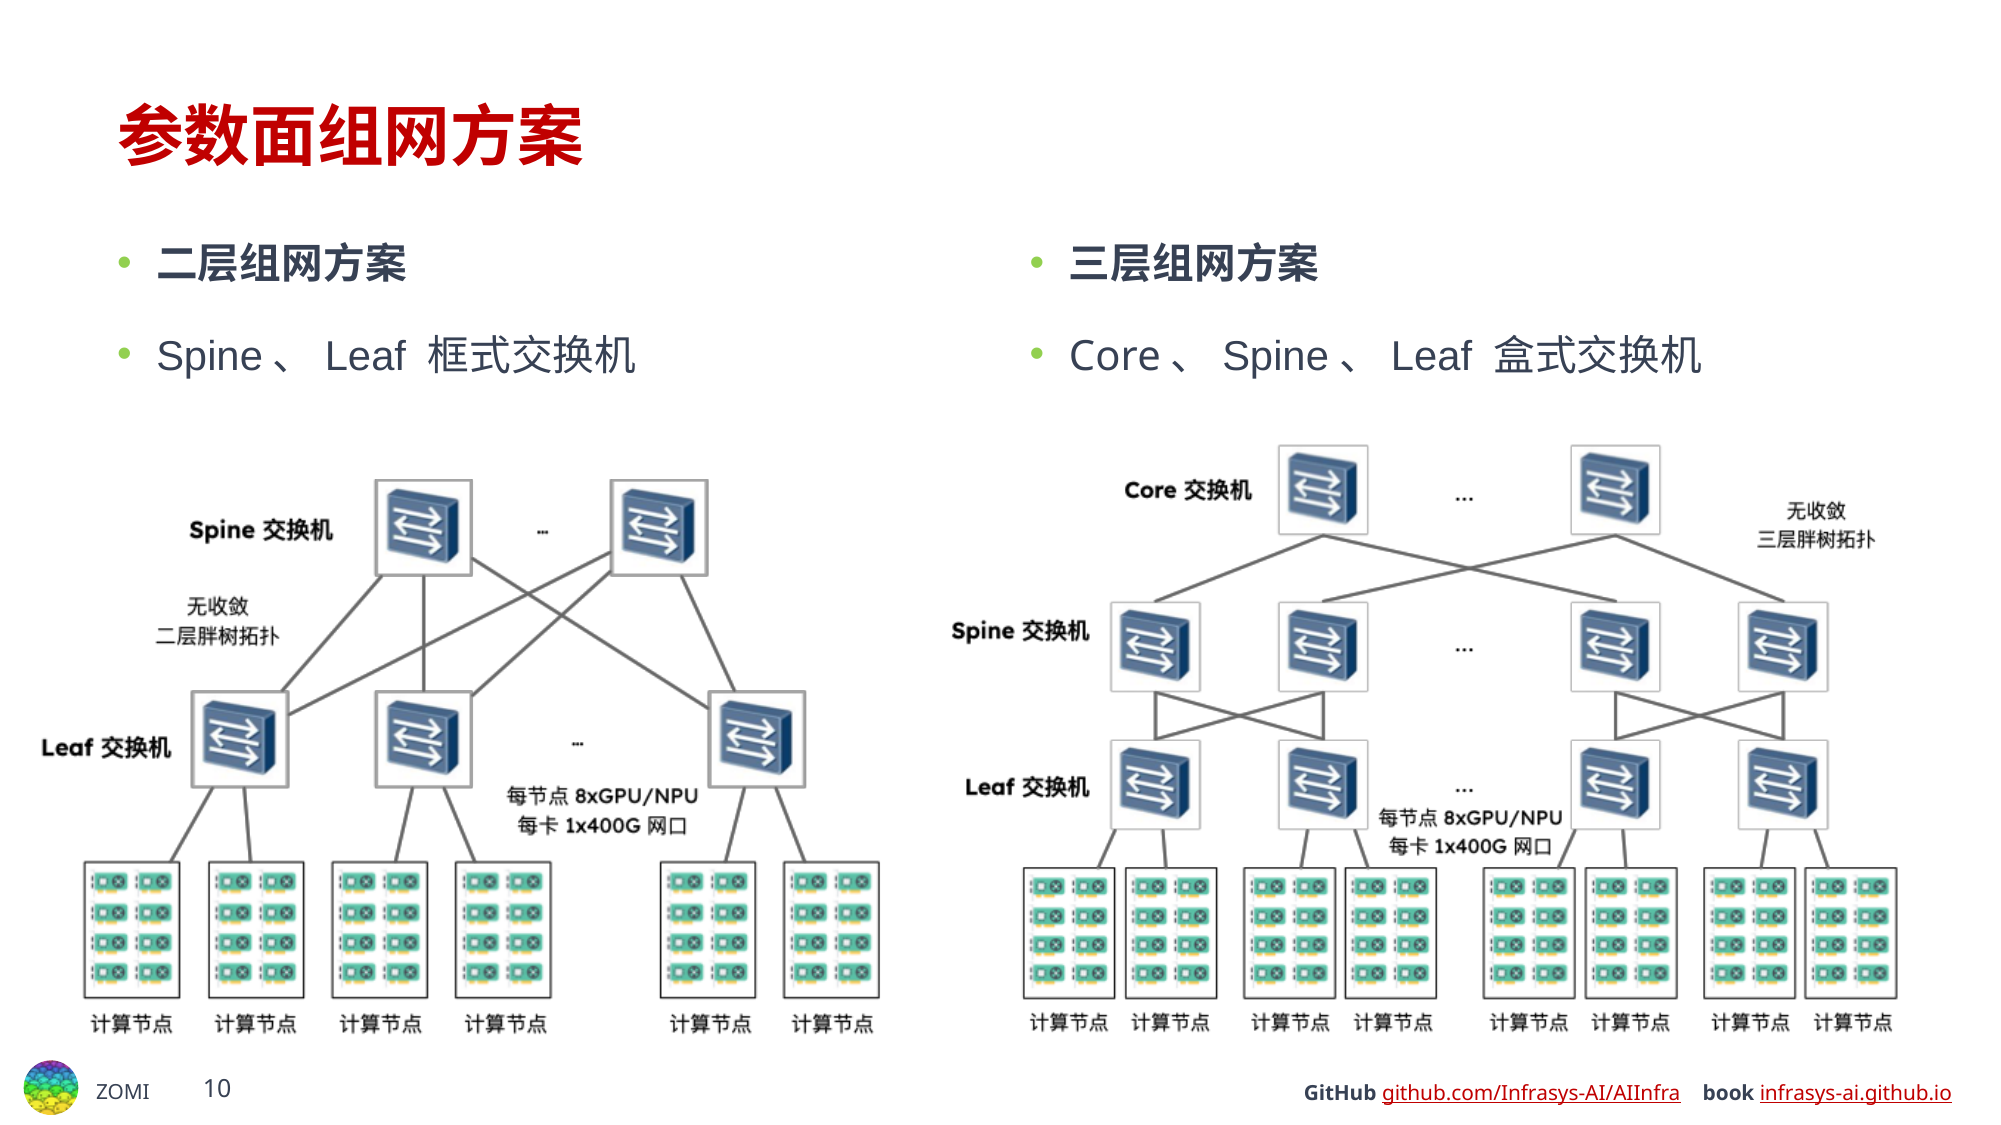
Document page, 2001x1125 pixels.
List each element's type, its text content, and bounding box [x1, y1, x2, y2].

list 二层组网方案 Spine、Leaf 框式交换机 [102, 204, 989, 1044]
picture [33, 479, 882, 1046]
picture [944, 444, 1899, 1044]
picture [23, 1060, 79, 1115]
title 参数面组网方案 [102, 85, 1901, 183]
list 三层组网方案 Core、Spine、Leaf 盒式交换机 [1014, 204, 1901, 447]
